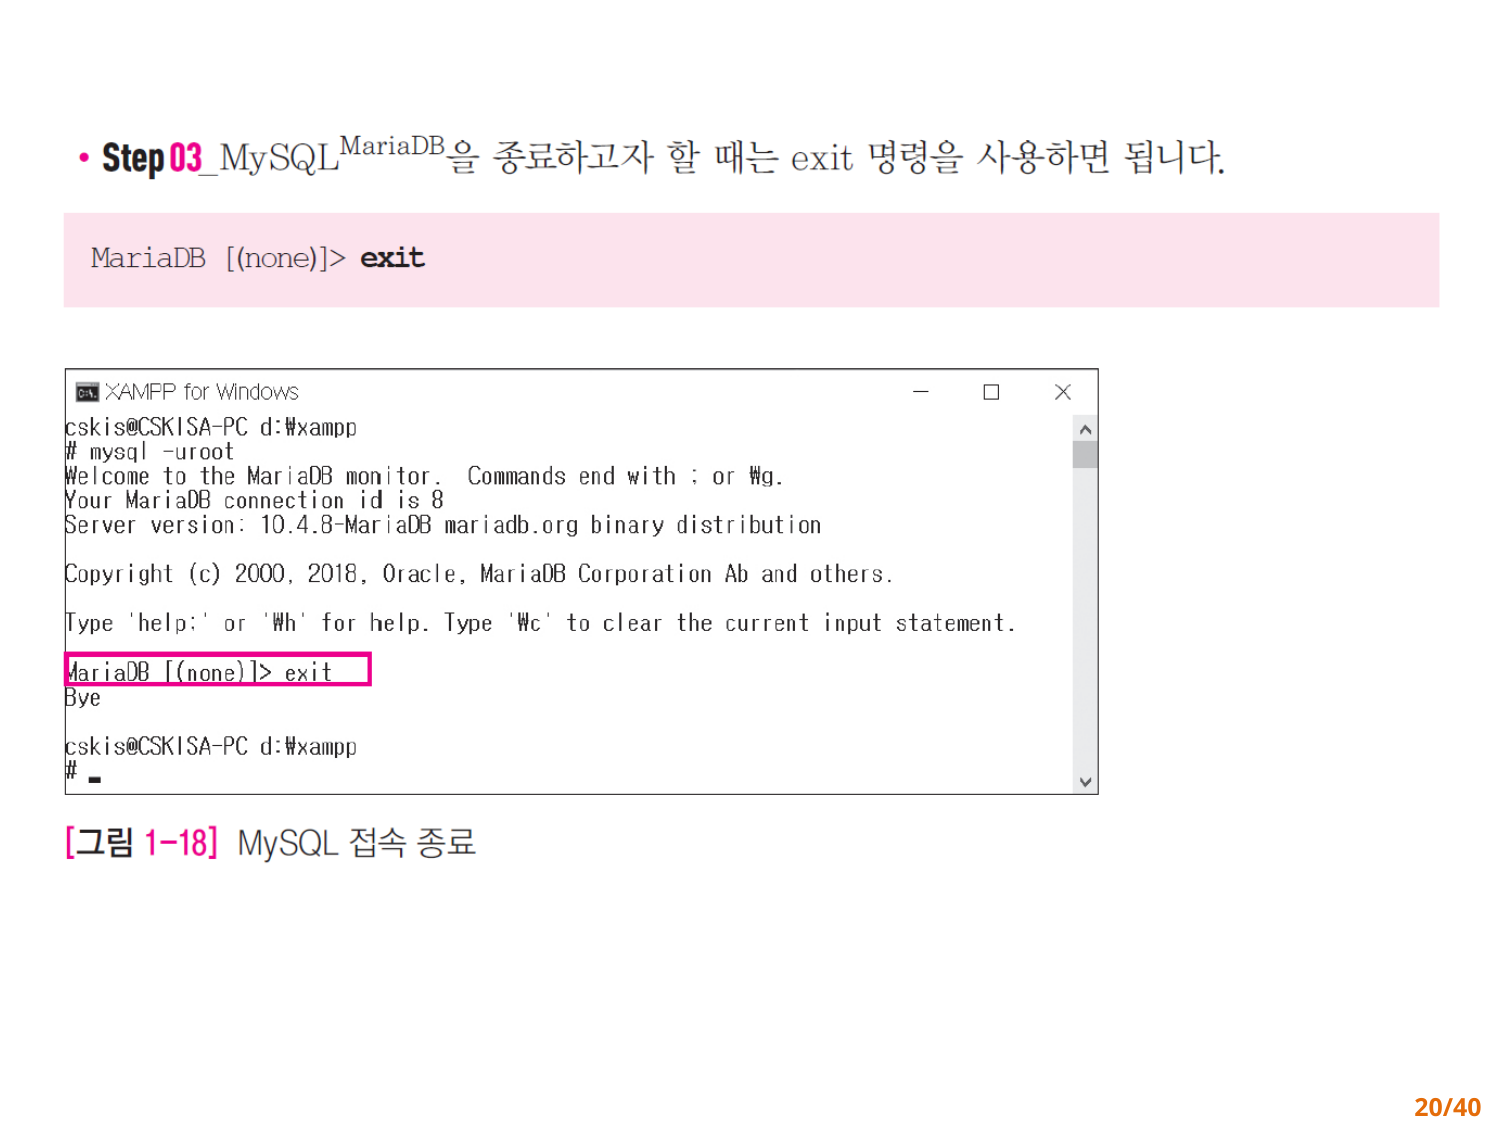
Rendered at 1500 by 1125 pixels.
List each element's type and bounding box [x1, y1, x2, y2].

picture [41, 113, 1459, 884]
